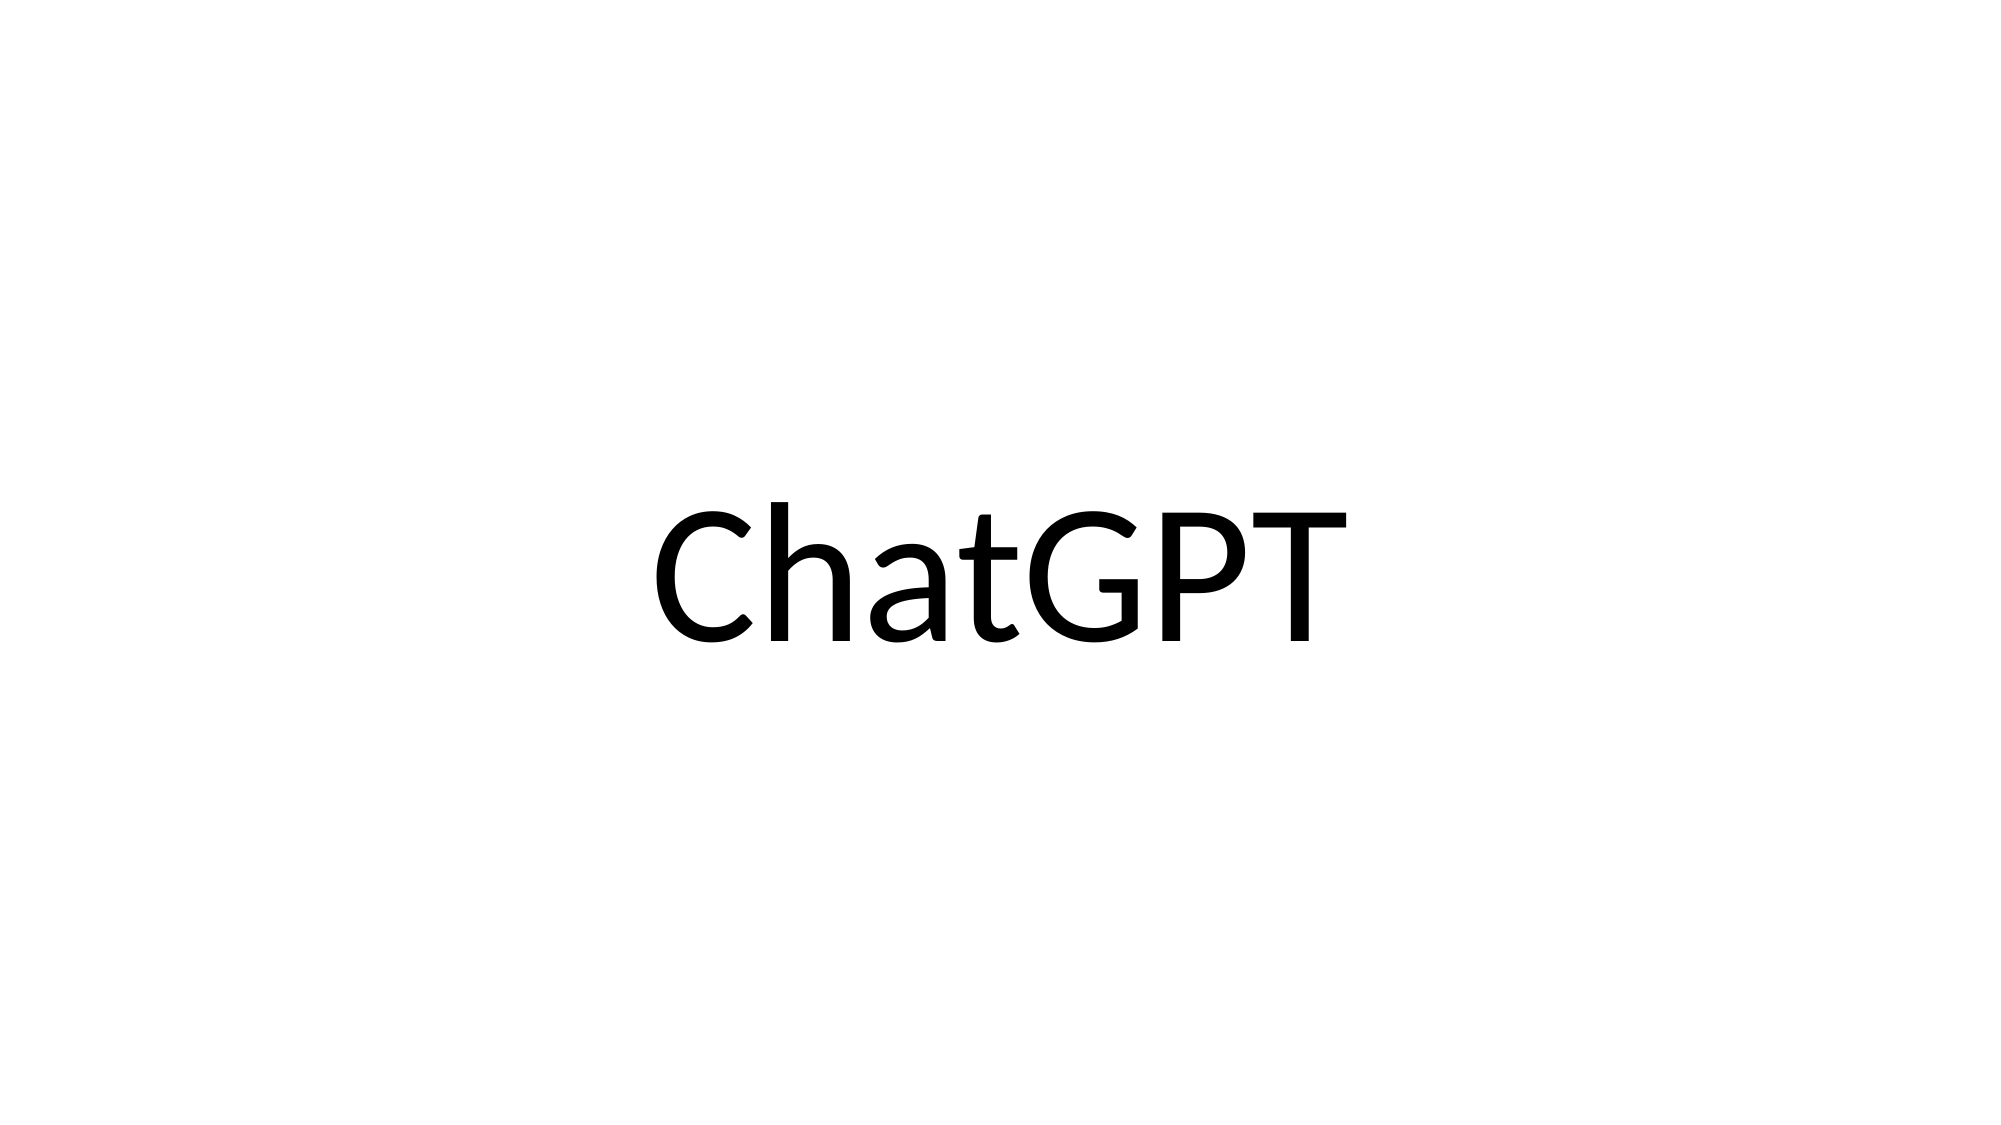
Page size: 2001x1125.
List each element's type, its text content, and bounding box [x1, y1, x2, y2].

text_box ChatGPT [635, 433, 1365, 689]
